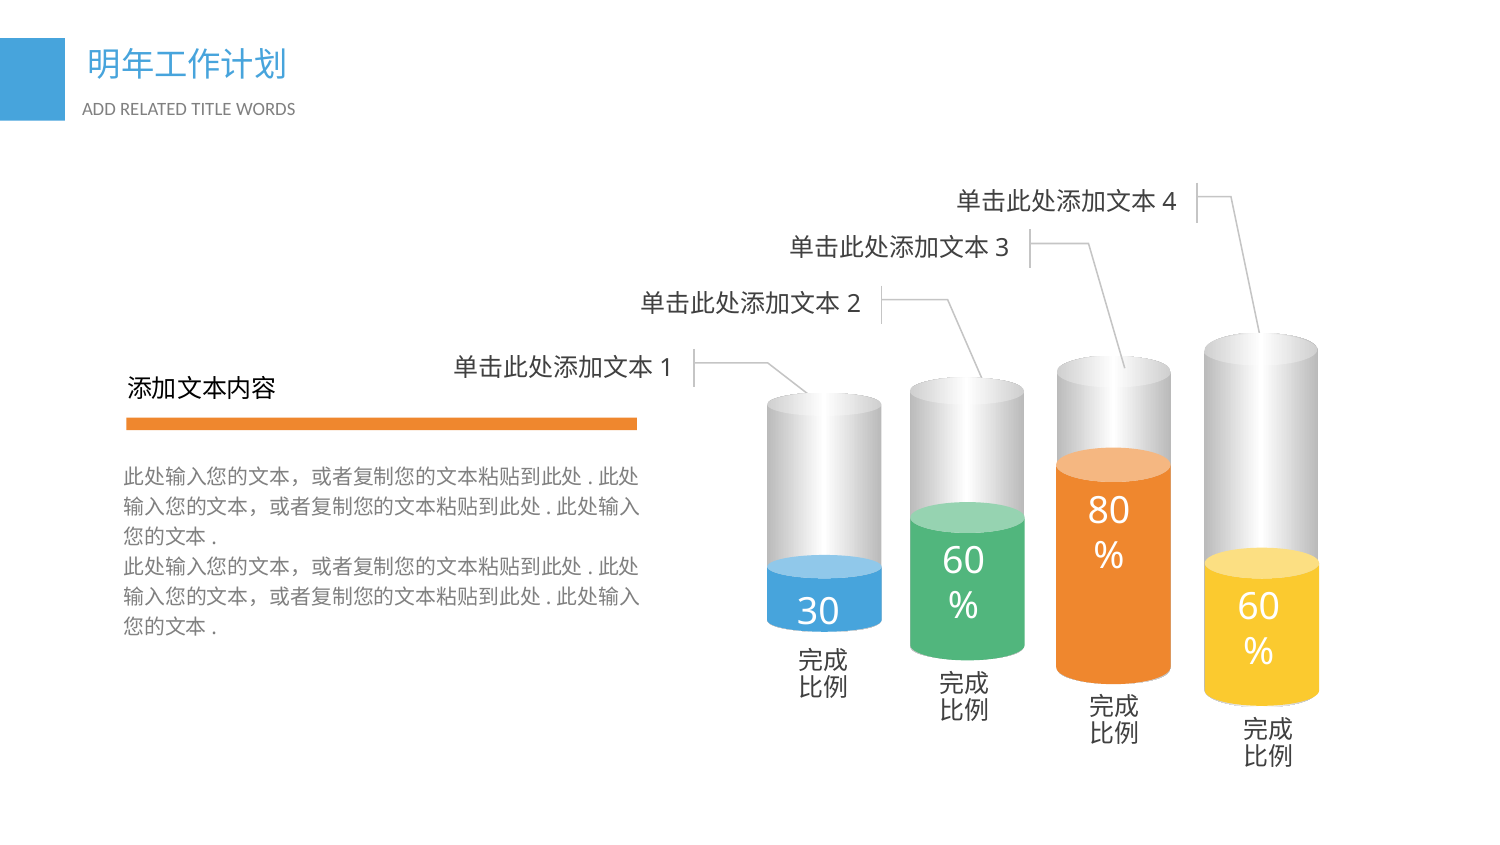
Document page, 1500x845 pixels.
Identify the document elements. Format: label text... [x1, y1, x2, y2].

text_box 单击此处添加文本4 [935, 183, 1188, 223]
text_box 80% [1062, 480, 1156, 582]
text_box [112, 364, 638, 431]
text_box 完成 比例 [1206, 711, 1330, 777]
text_box 单击此处添加文本3 [766, 229, 1021, 268]
text_box [1204, 349, 1319, 562]
text_box 60% [1211, 576, 1306, 678]
text_box [1056, 374, 1171, 462]
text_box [765, 392, 882, 633]
text_box [1056, 447, 1171, 685]
text_box [1204, 547, 1320, 706]
text_box 完成 比例 [766, 642, 882, 708]
text_box [1202, 333, 1318, 366]
text_box 完成 比例 [906, 666, 1023, 731]
text_box 完成 比例 [1056, 688, 1172, 754]
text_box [908, 377, 1025, 661]
text_box 单击此处添加文本1 [438, 349, 685, 387]
text_box 此处输入您的文本，或者复制您的文本粘贴到此处.此处输入您的文本，或者复制您的文本粘贴到此处.此处输入您的文本. 此处输入您的文本，或者复制您的文本粘贴到此处.此处输入您的文本，或者复制您的文本粘贴到此处.此处输入您的文本. [112, 453, 651, 644]
text_box [1056, 355, 1172, 388]
text_box 单击此处添加文本2 [626, 286, 872, 324]
